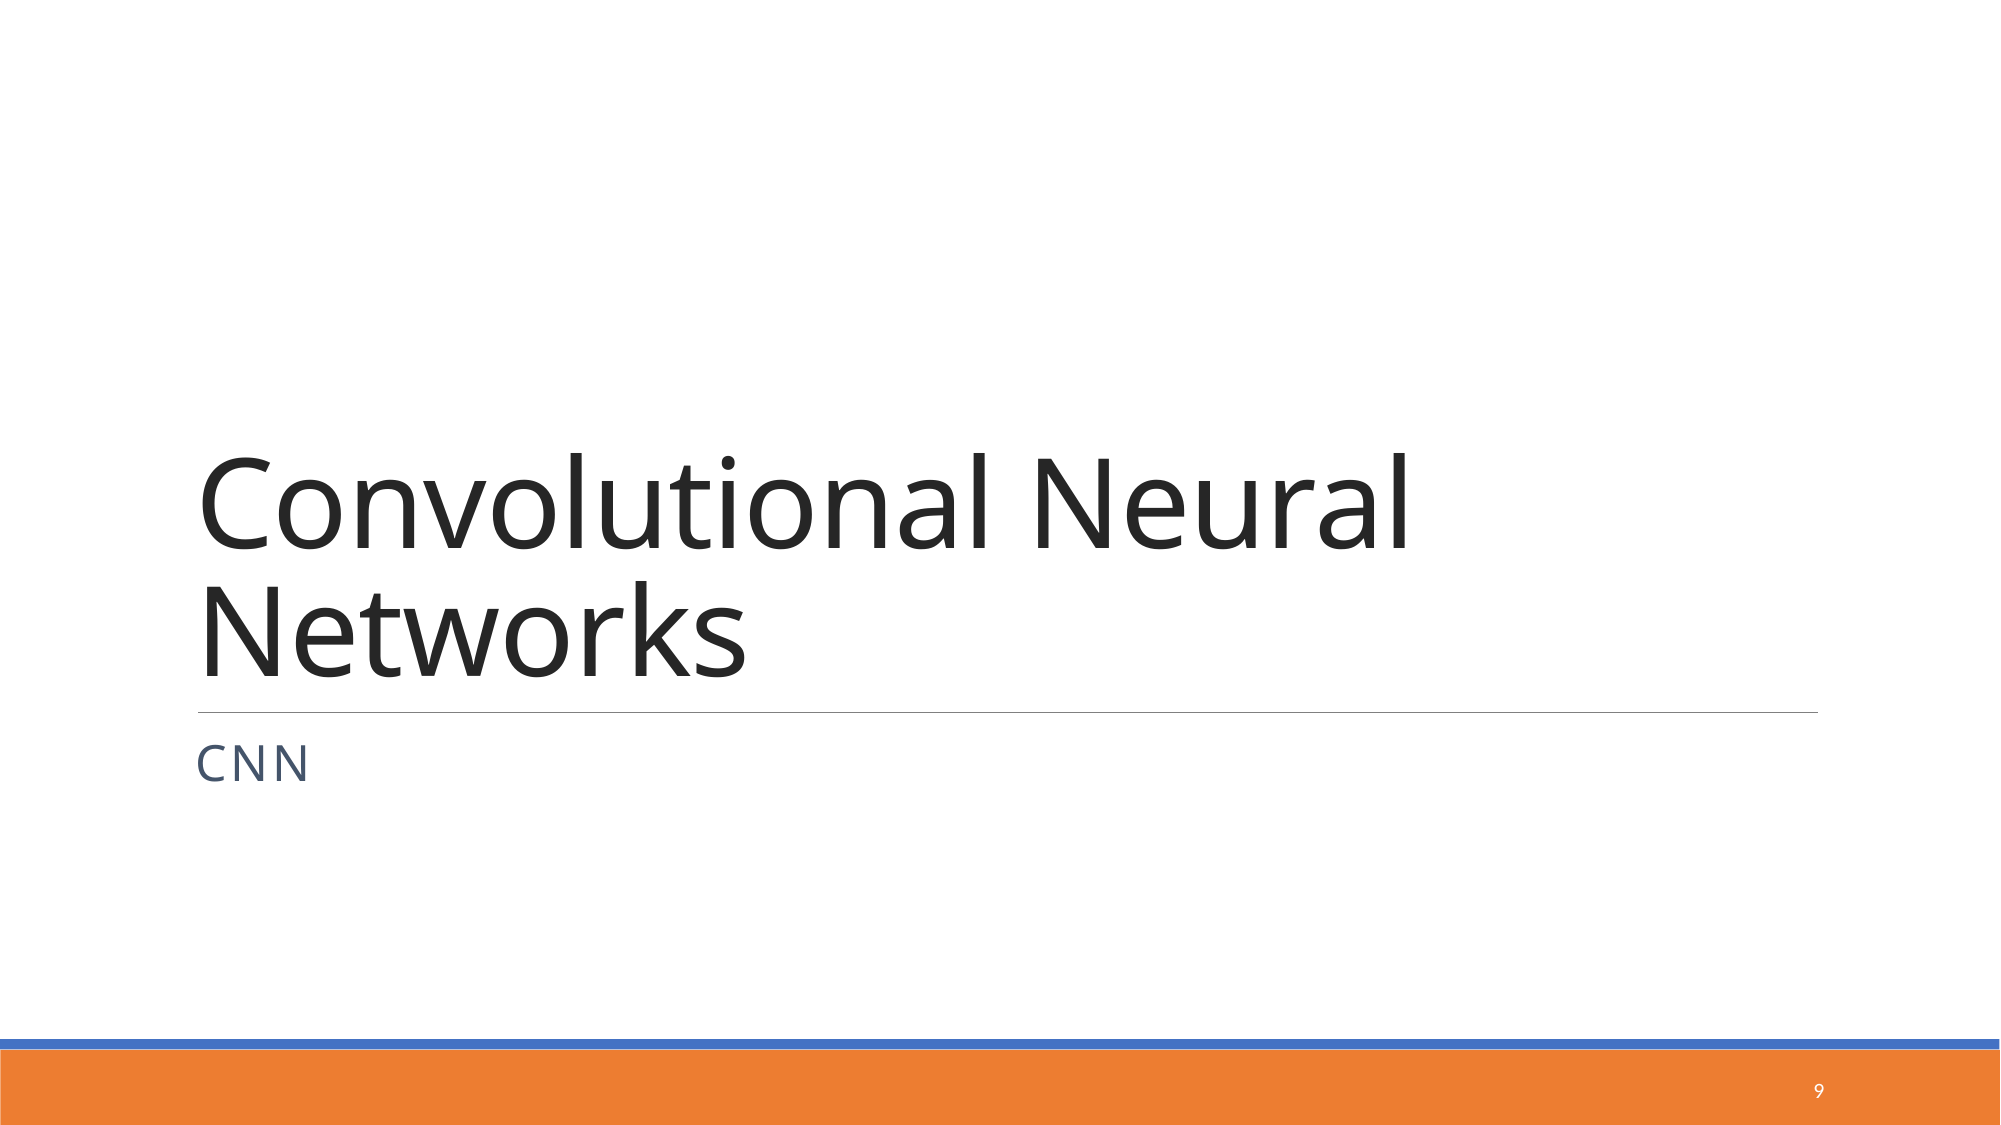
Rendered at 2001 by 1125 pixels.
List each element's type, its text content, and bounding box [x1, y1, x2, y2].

list CNN [180, 730, 1830, 918]
title Convolutional Neural Networks [180, 124, 1830, 710]
slide_number 9 [1624, 1059, 1840, 1120]
